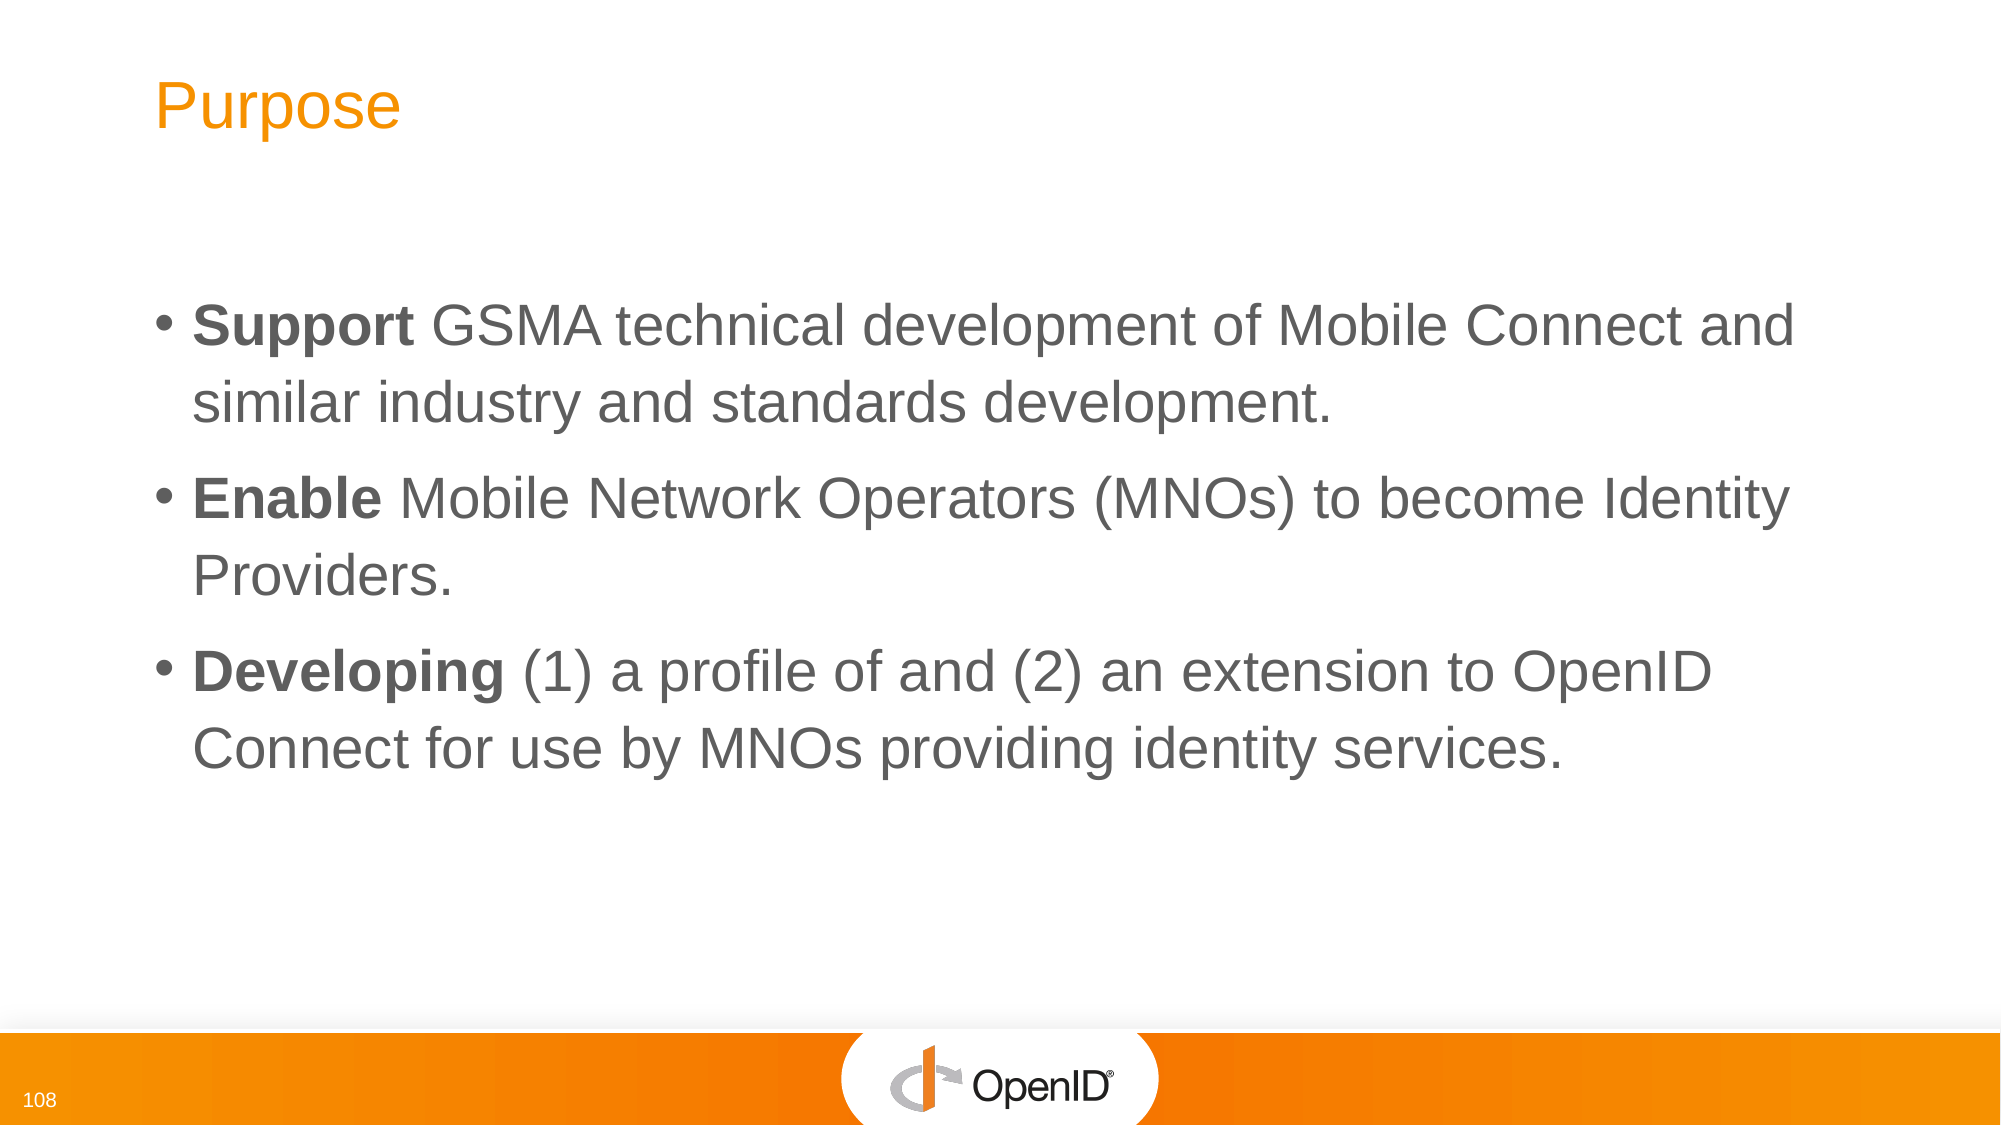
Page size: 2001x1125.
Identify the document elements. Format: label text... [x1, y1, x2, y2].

picture [873, 1032, 1127, 1125]
text_box Support GSMA technical development of Mobile Connect and similar industry and standards development. Enable Mobile Network Operators (MNOs) to become Identity Providers. Developing (1) a profile of and (2) an extension to OpenID Connect for use by MNOs providing identity services. [140, 273, 1869, 803]
text_box Purpose [140, 47, 1360, 273]
